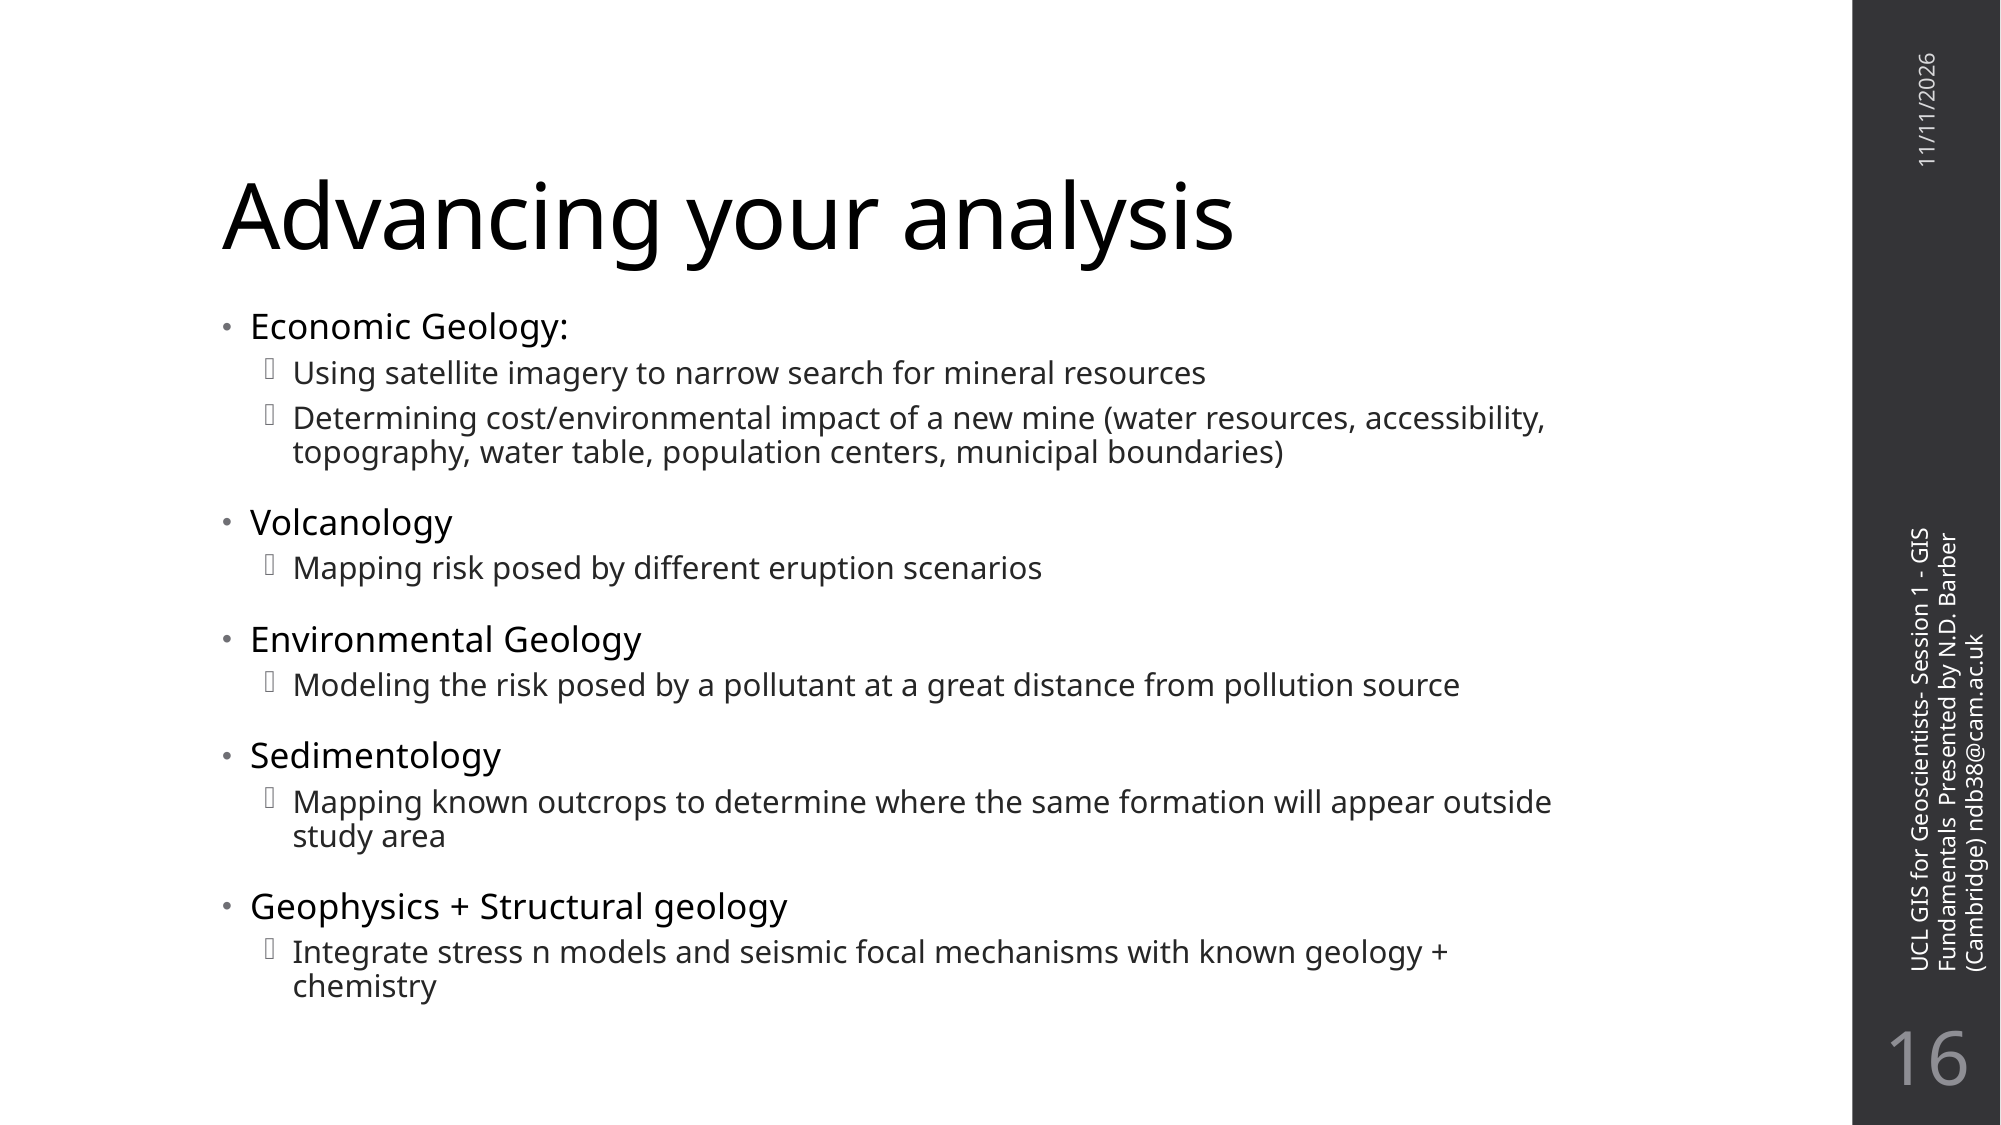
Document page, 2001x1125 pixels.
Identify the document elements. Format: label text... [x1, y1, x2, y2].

title Advancing your analysis [206, 60, 1797, 278]
list Economic Geology: Using satellite imagery to narrow search for mineral resources Determining cost/environmental impact of a new mine (water resources, accessibility, topography, water table, population centers, municipal boundaries) Volcanology Mapping risk posed by different eruption scenarios Environmental Geology Modeling the risk posed by a pollutant at a great distance from pollution source Sedimentology Mapping known outcrops to determine where the same formation will appear outside study area Geophysics + Structural geology Integrate stress n models and seismic focal mechanisms with known geology + chemistry [206, 299, 1617, 1014]
footer UCL GIS for Geoscientists- Session 1 - GIS Fundamentals Presented by N.D. Barber (Cambridge) ndb38@cam.ac.uk [1897, 400, 1958, 988]
slide_number 15 [1852, 1012, 2000, 1110]
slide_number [1897, 37, 1958, 351]
